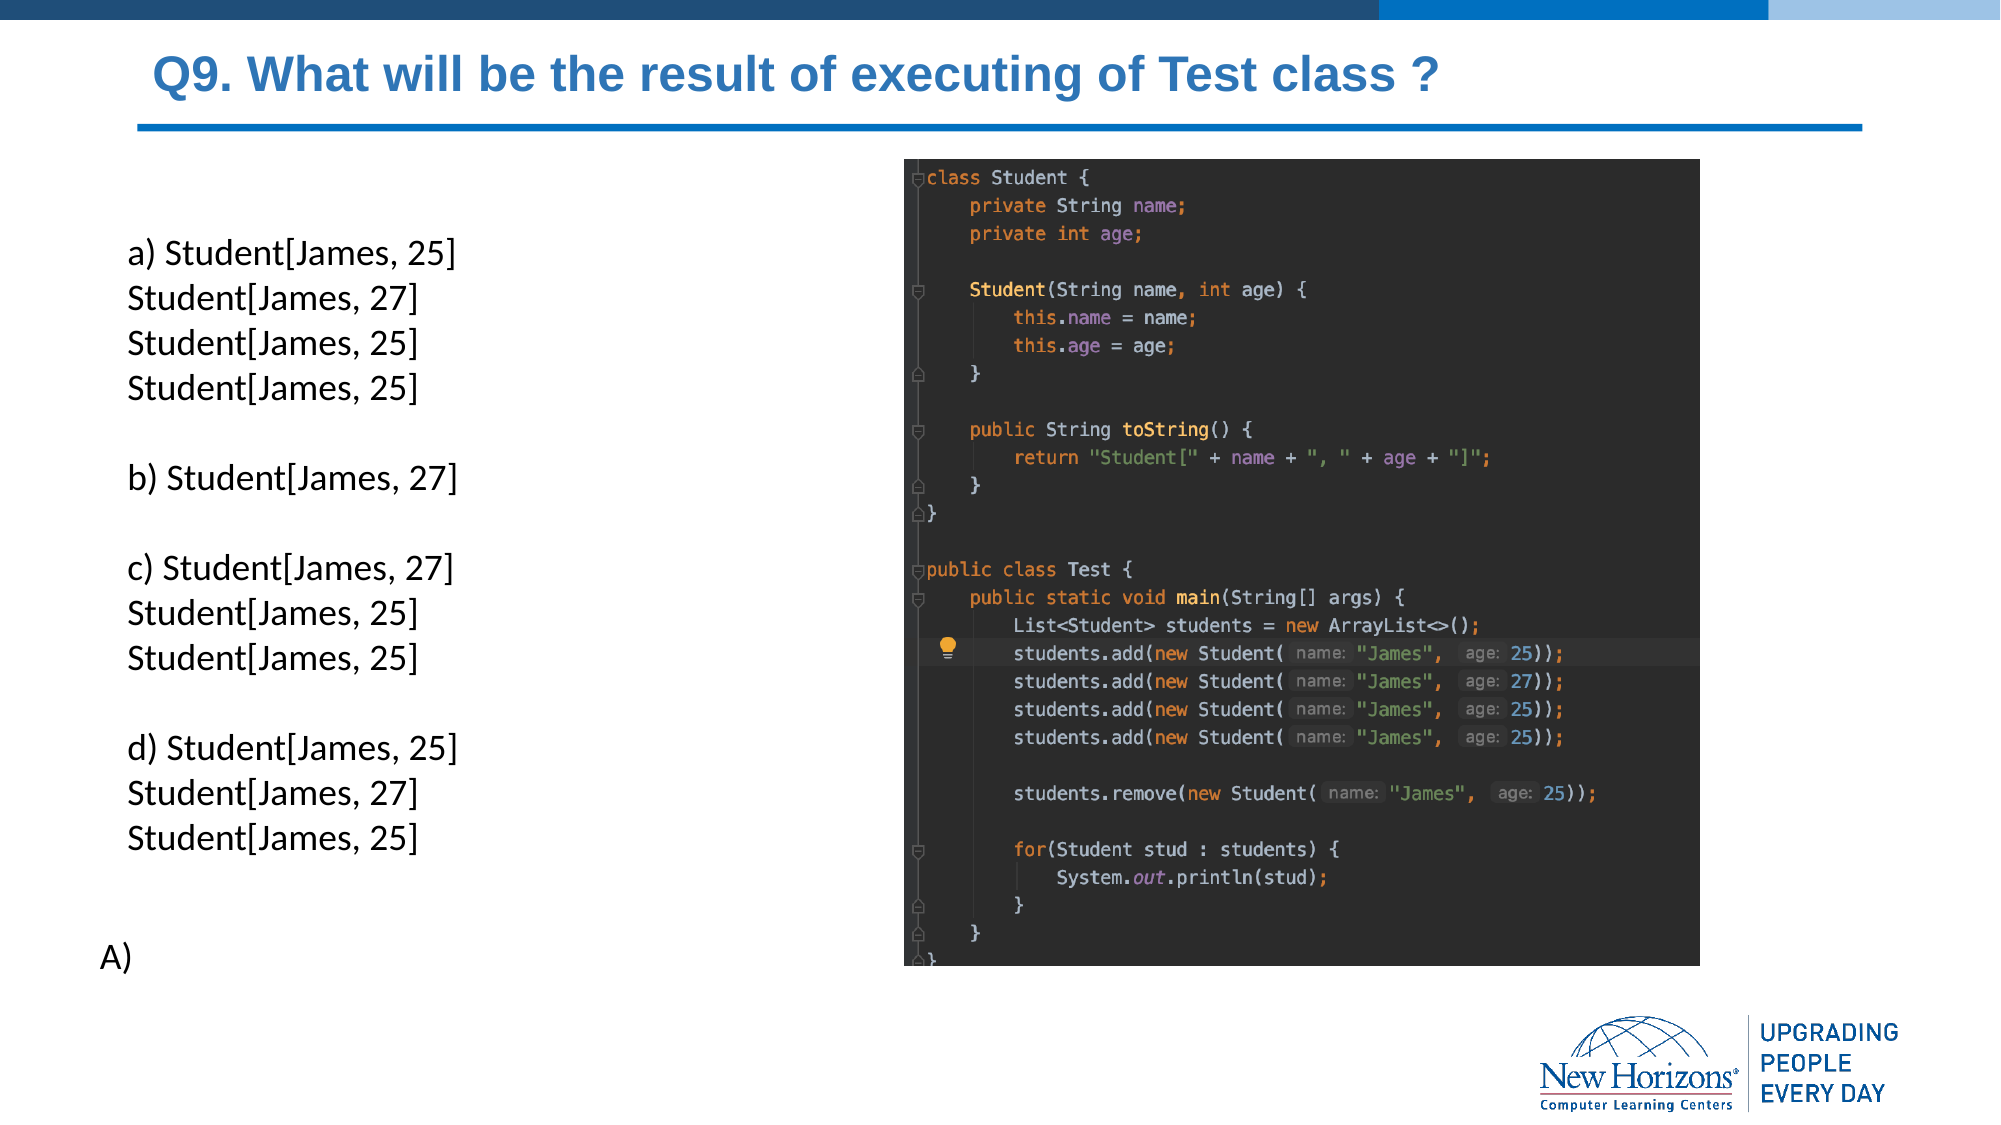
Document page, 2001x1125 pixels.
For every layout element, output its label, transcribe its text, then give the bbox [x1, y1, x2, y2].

text_box A) [85, 924, 157, 1030]
title Q9. What will be the result of executing of Test class ? [137, 36, 1863, 115]
text_box a) Student[James, 25] Student[James, 27] Student[James, 25] Student[James, 25] b) Student[James, 27] c) Student[James, 27] Student[James, 25] Student[James, 25] d) Student[James, 25] Student[James, 27] Student[James, 25] [112, 220, 757, 911]
picture [1537, 1010, 1904, 1114]
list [904, 159, 1700, 966]
